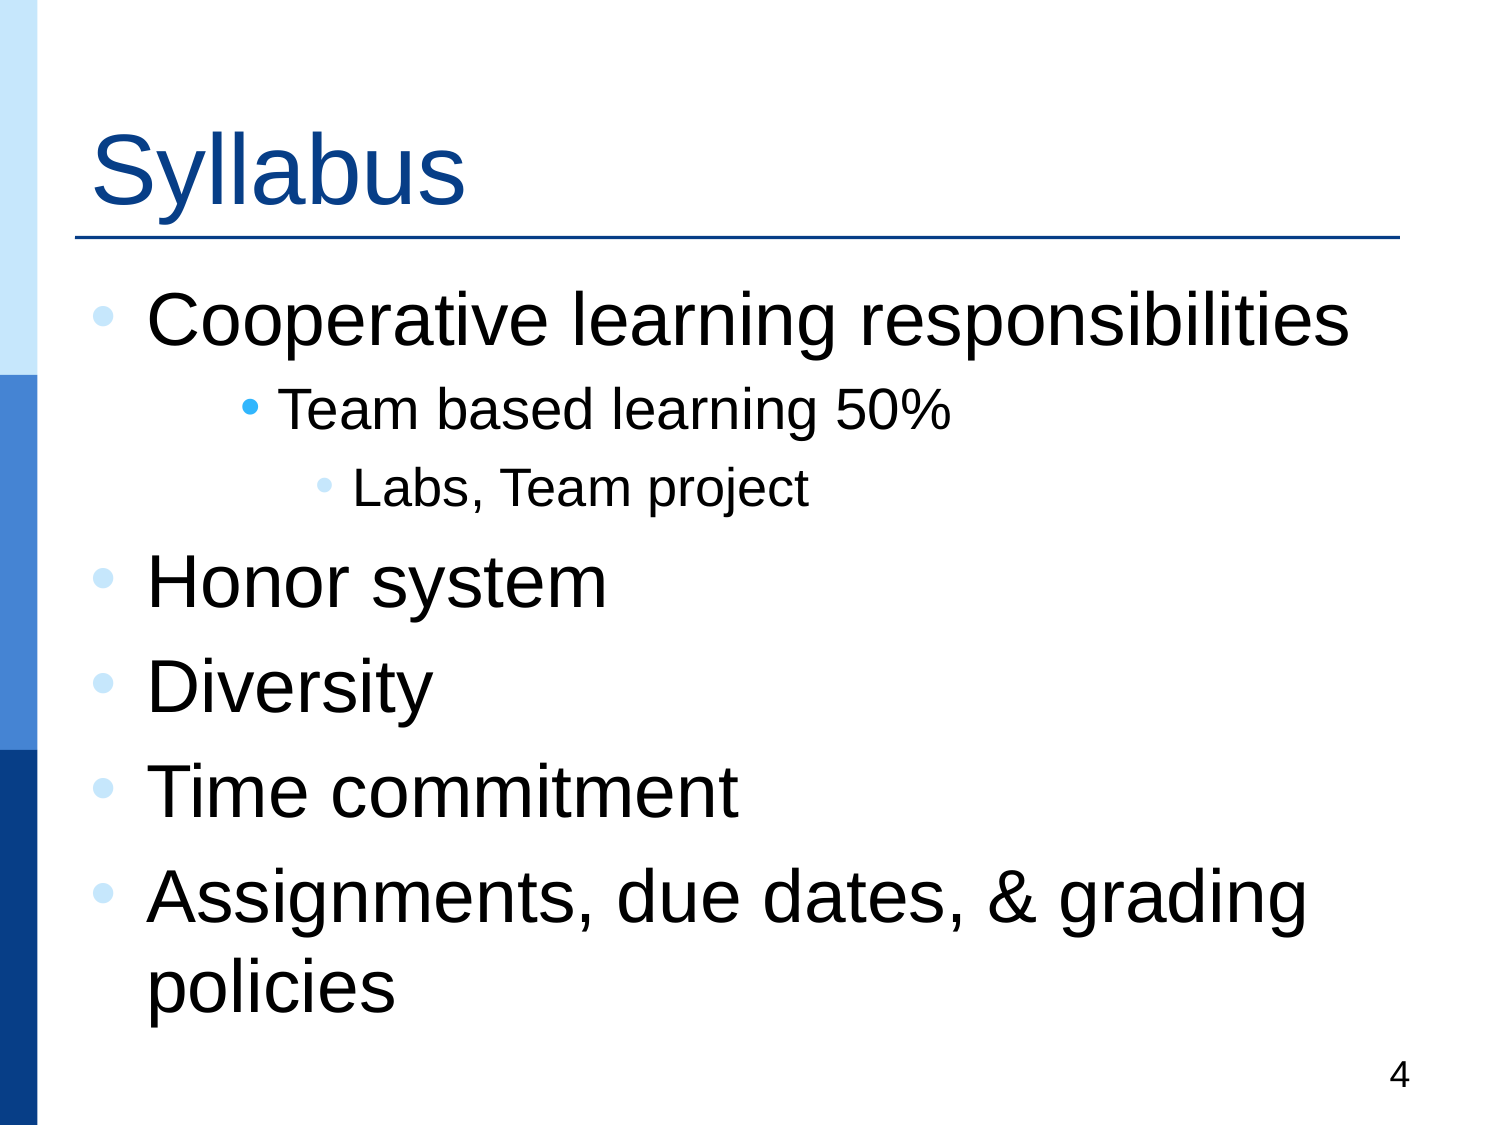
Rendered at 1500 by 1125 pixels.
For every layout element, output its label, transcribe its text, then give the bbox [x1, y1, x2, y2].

slide_number 4 [1074, 1042, 1425, 1103]
title Syllabus [74, 45, 1426, 233]
list Cooperative learning responsibilities Team based learning 50% Labs, Team project Honor system Diversity Time commitment Assignments, due dates, & grading policies [74, 262, 1426, 1006]
